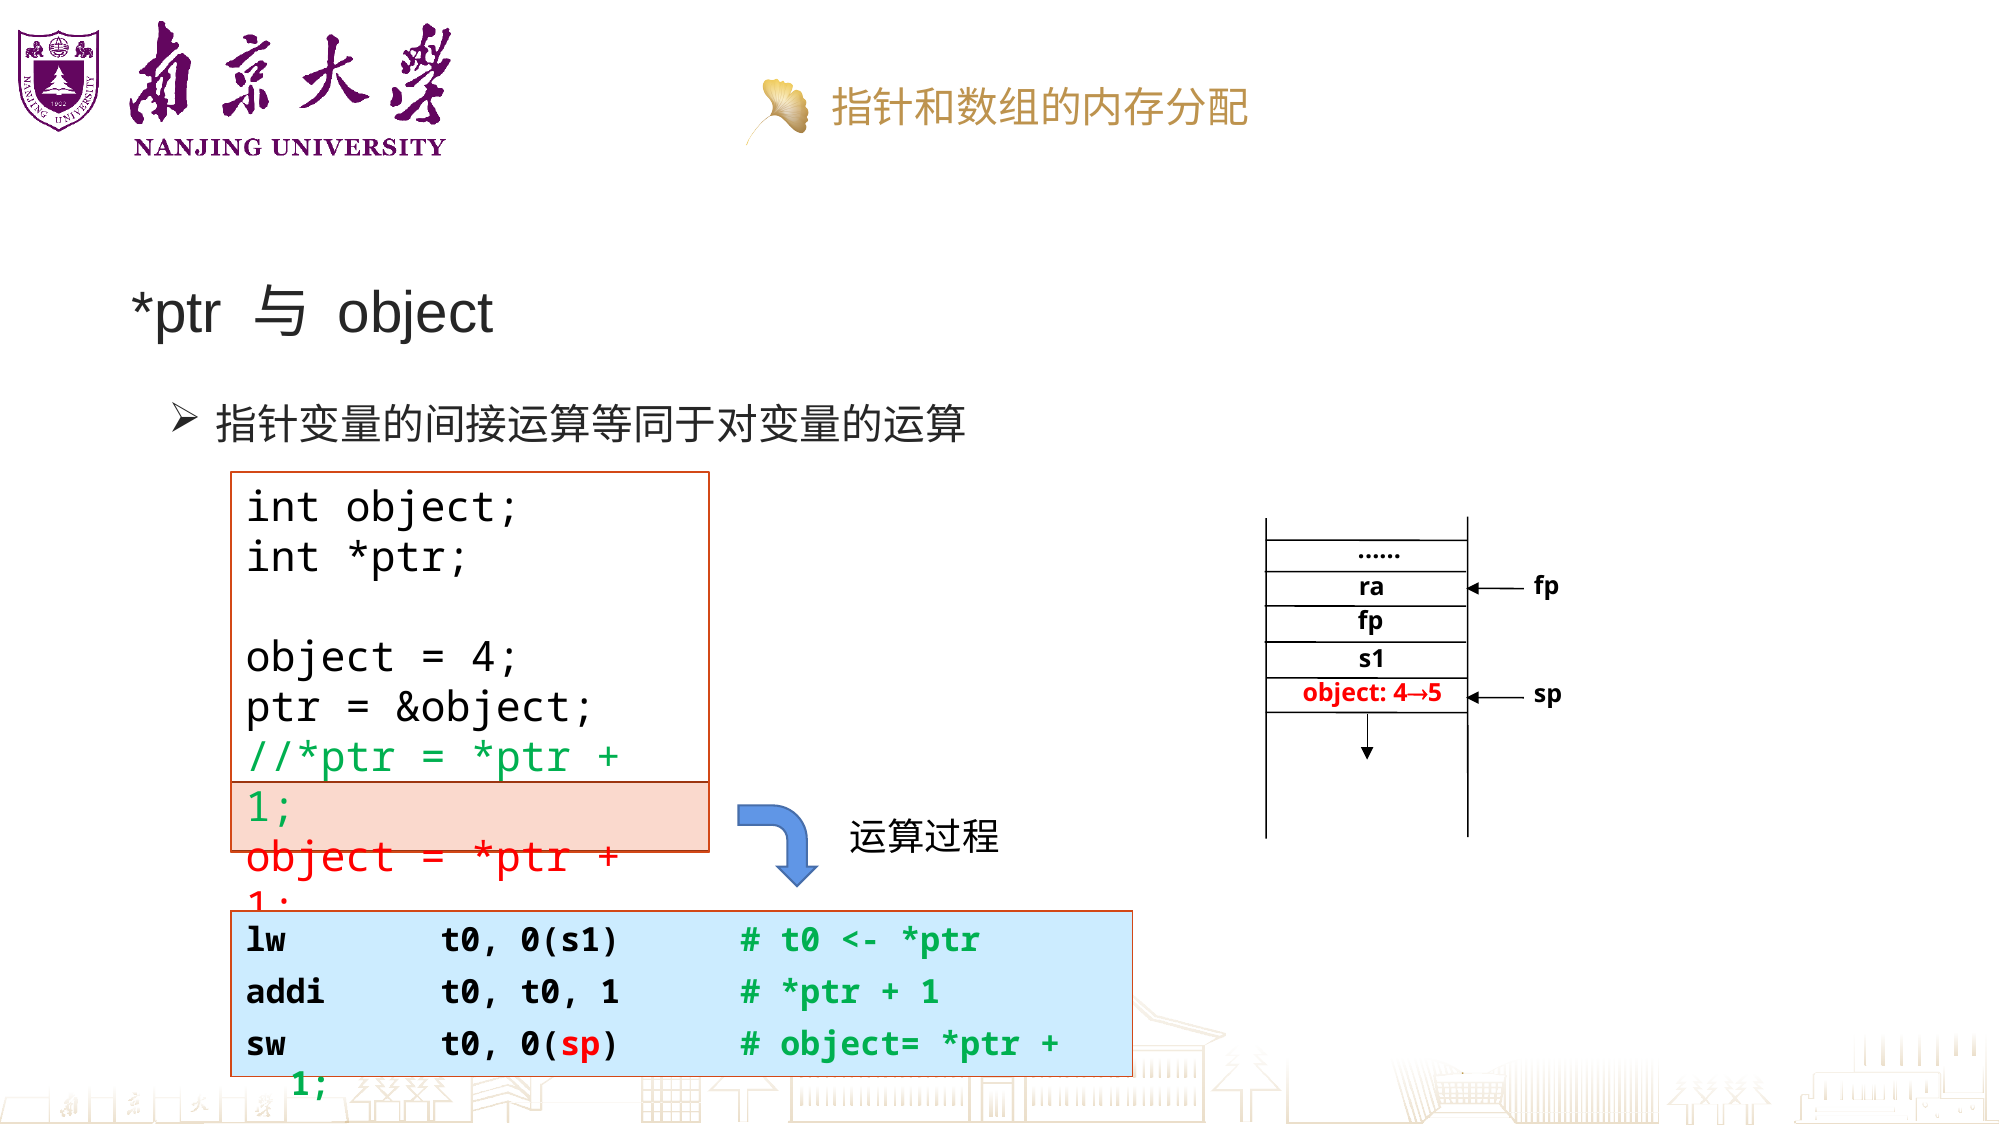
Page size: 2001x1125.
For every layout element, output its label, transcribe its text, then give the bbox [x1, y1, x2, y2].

picture [18, 21, 451, 160]
text_box lw t0, 0(s1) # t0 <- *ptr addi t0, t0, 1 # *ptr + 1 sw t0, 0(sp) # object= *ptr + 1; [230, 911, 1133, 1077]
text_box 运算过程 [834, 805, 1015, 866]
text_box [737, 804, 820, 888]
text_box 指针和数组的内存分配 [816, 73, 1338, 139]
picture [731, 64, 830, 169]
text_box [116, 249, 1843, 448]
text_box int object; int *ptr; object = 4; ptr = &object; //*ptr = *ptr + 1; object = *ptr + 1; [230, 472, 710, 852]
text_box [1264, 516, 1576, 839]
